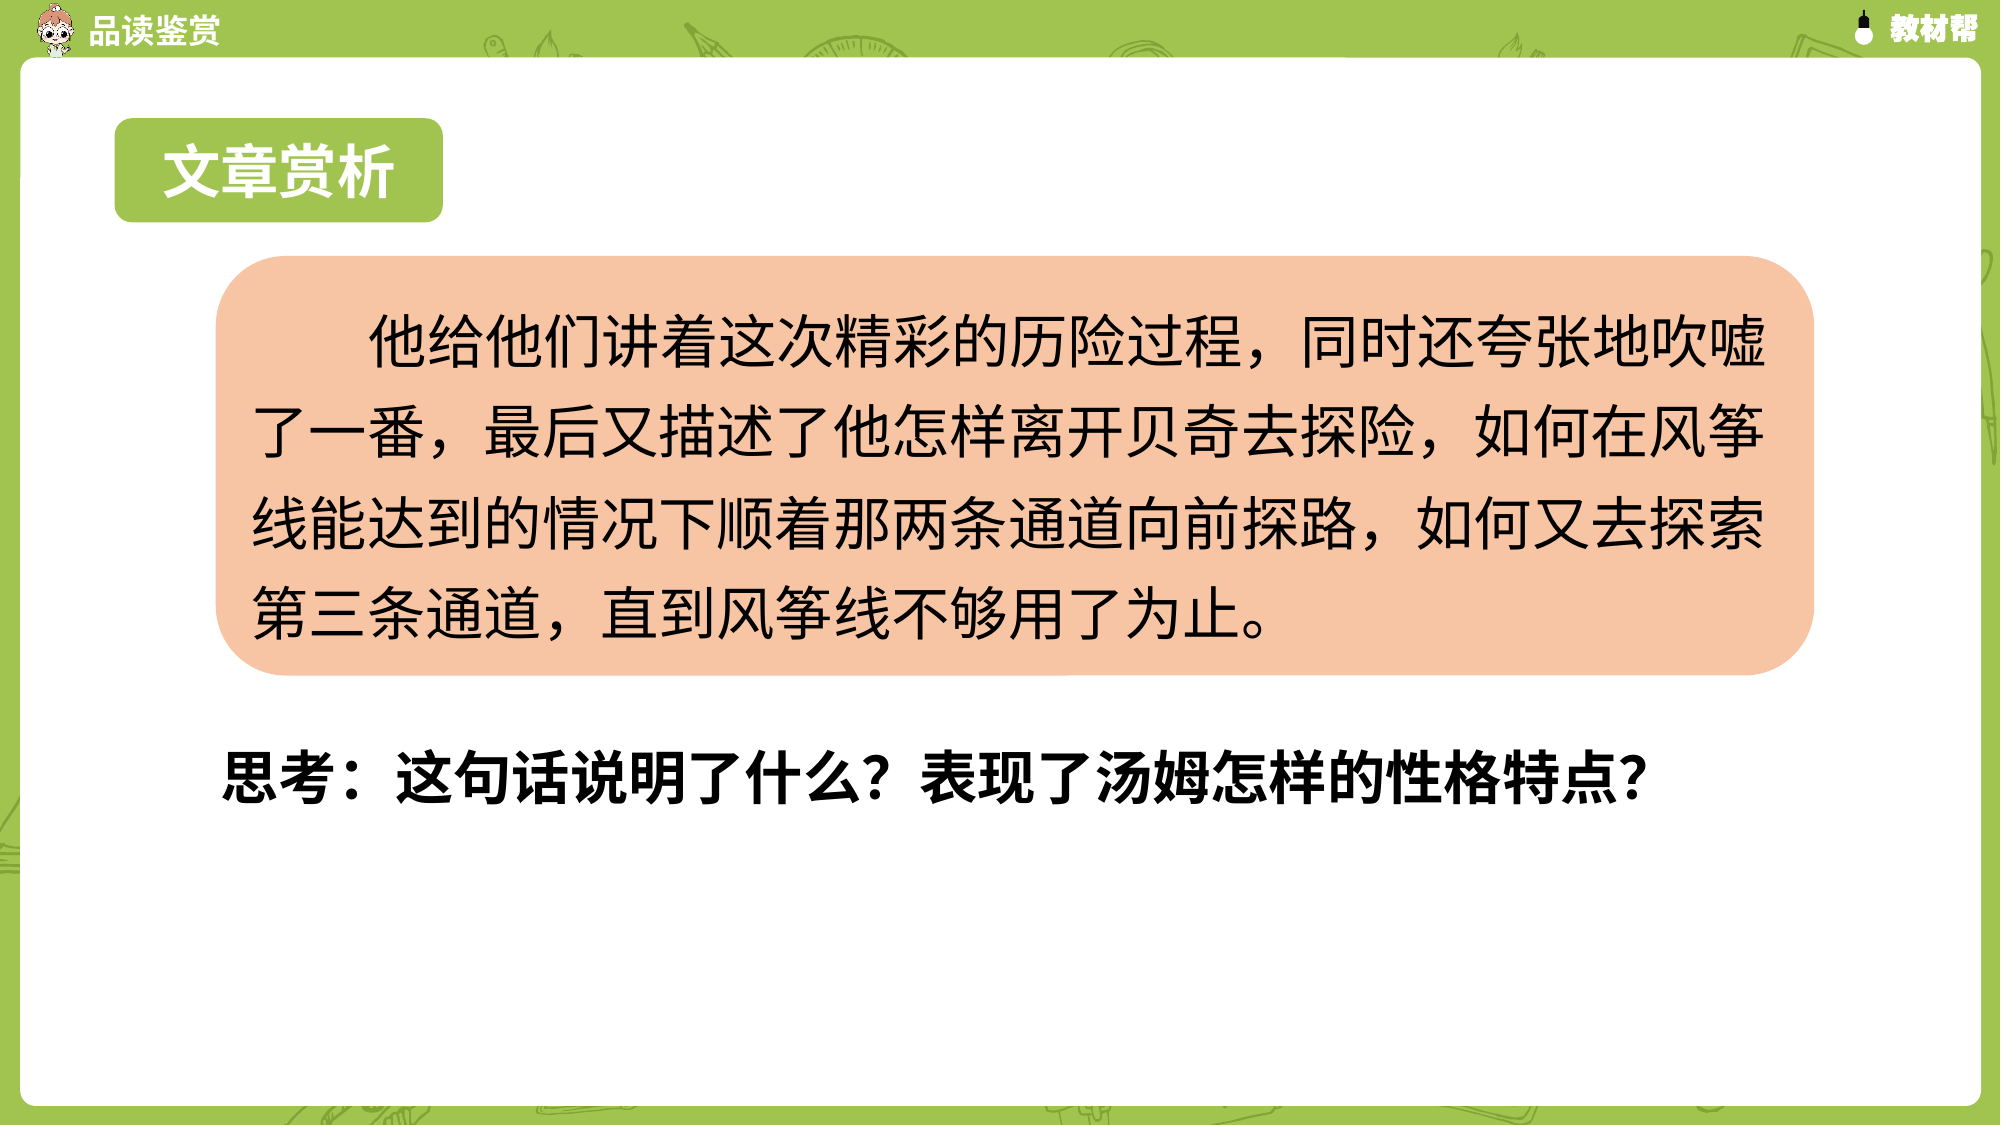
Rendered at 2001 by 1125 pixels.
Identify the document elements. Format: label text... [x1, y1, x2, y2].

text_box 他给他们讲着这次精彩的历险过程，同时还夸张地吹嘘了一番，最后又描述了他怎样离开贝奇去探险，如何在风筝线能达到的情况下顺着那两条通道向前探路，如何又去探索第三条通道，直到风筝线不够用了为止。 [215, 255, 1815, 676]
text_box 文章赏析 [113, 117, 444, 224]
text_box 思考：这句话说明了什么？表现了汤姆怎样的性格特点？ [138, 712, 1750, 819]
picture [36, 1, 75, 58]
